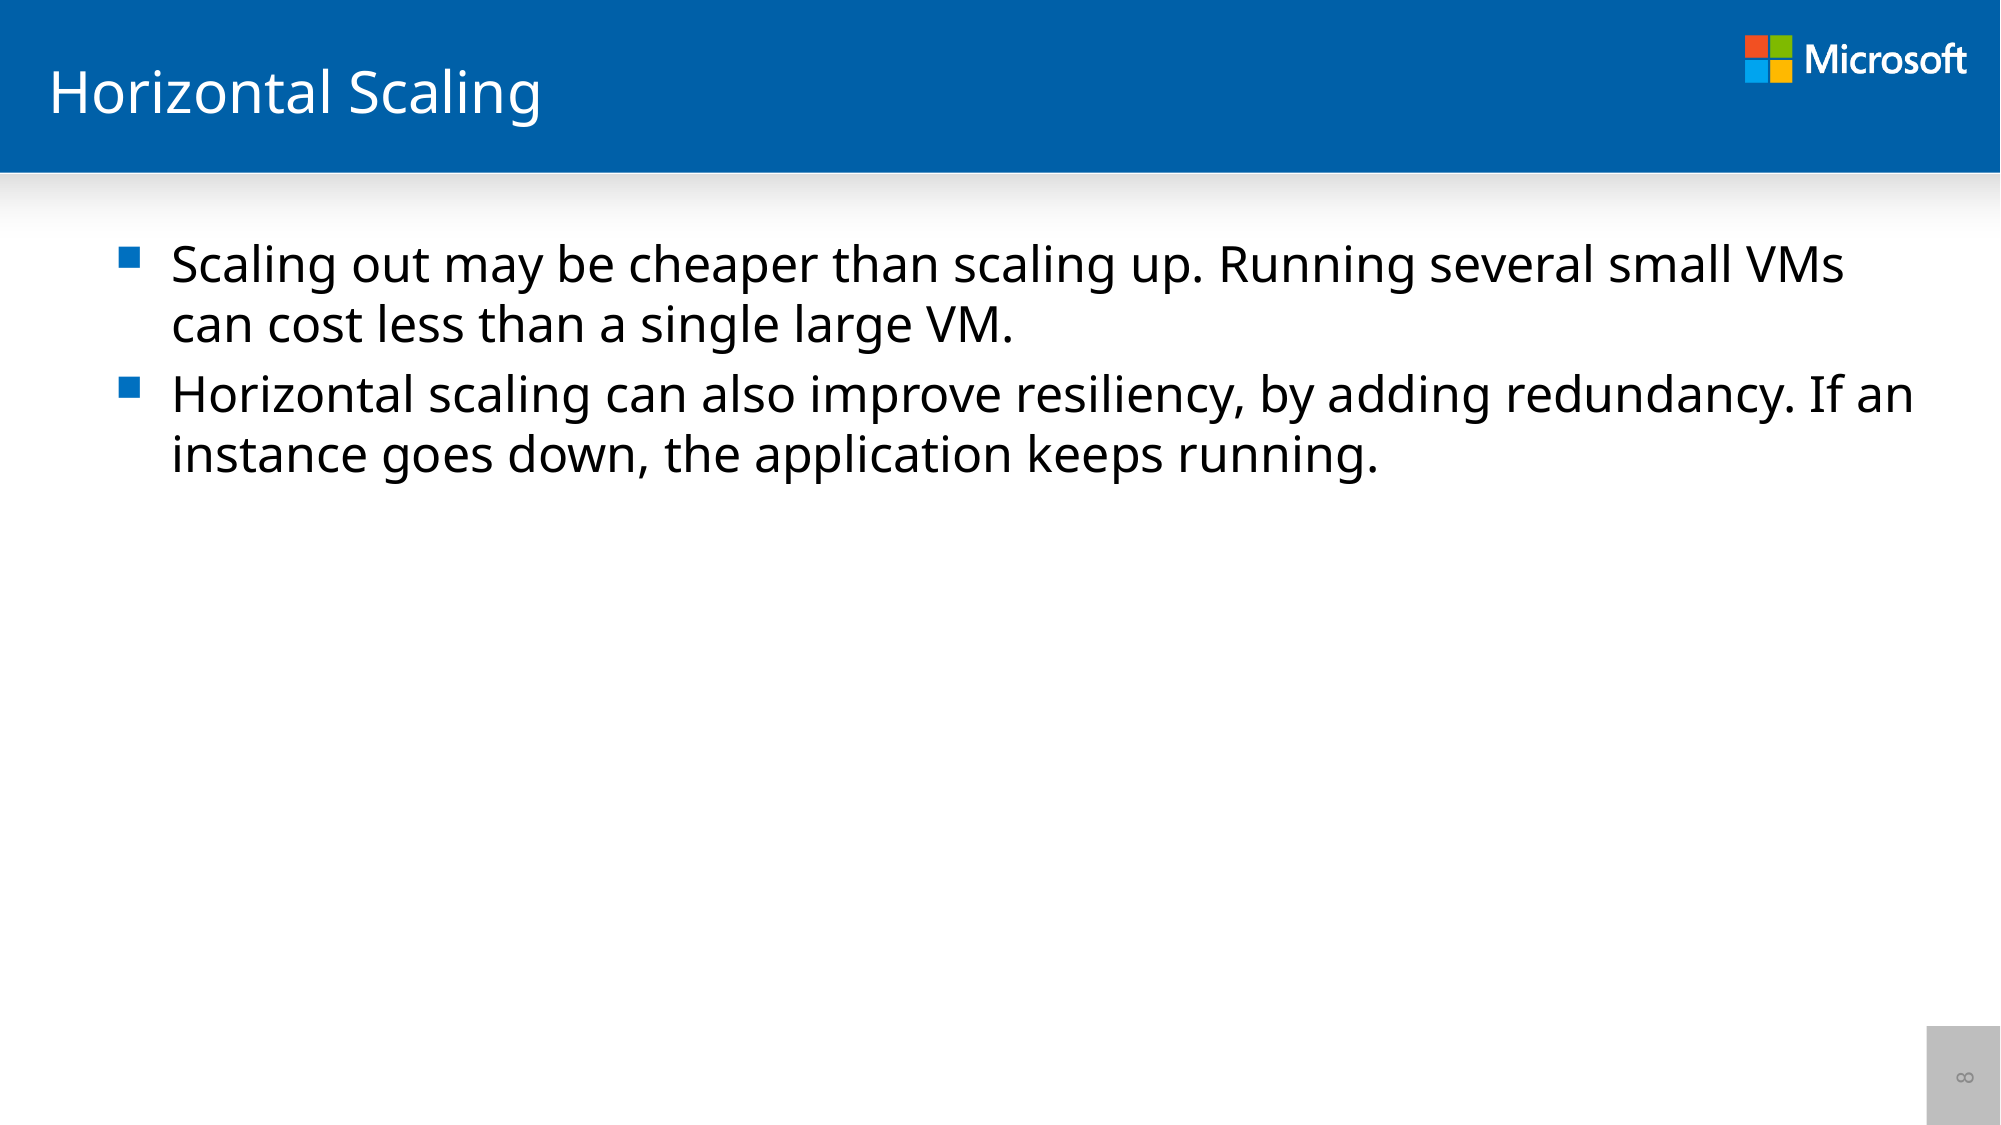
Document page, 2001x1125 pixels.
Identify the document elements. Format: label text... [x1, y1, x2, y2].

list Scaling out may be cheaper than scaling up. Running several small VMs can cost less than a single large VM. Horizontal scaling can also improve resiliency, by adding redundancy. If an instance goes down, the application keeps running. [99, 224, 1934, 1125]
picture [1714, 6, 1997, 111]
title Horizontal Scaling [33, 24, 1736, 156]
